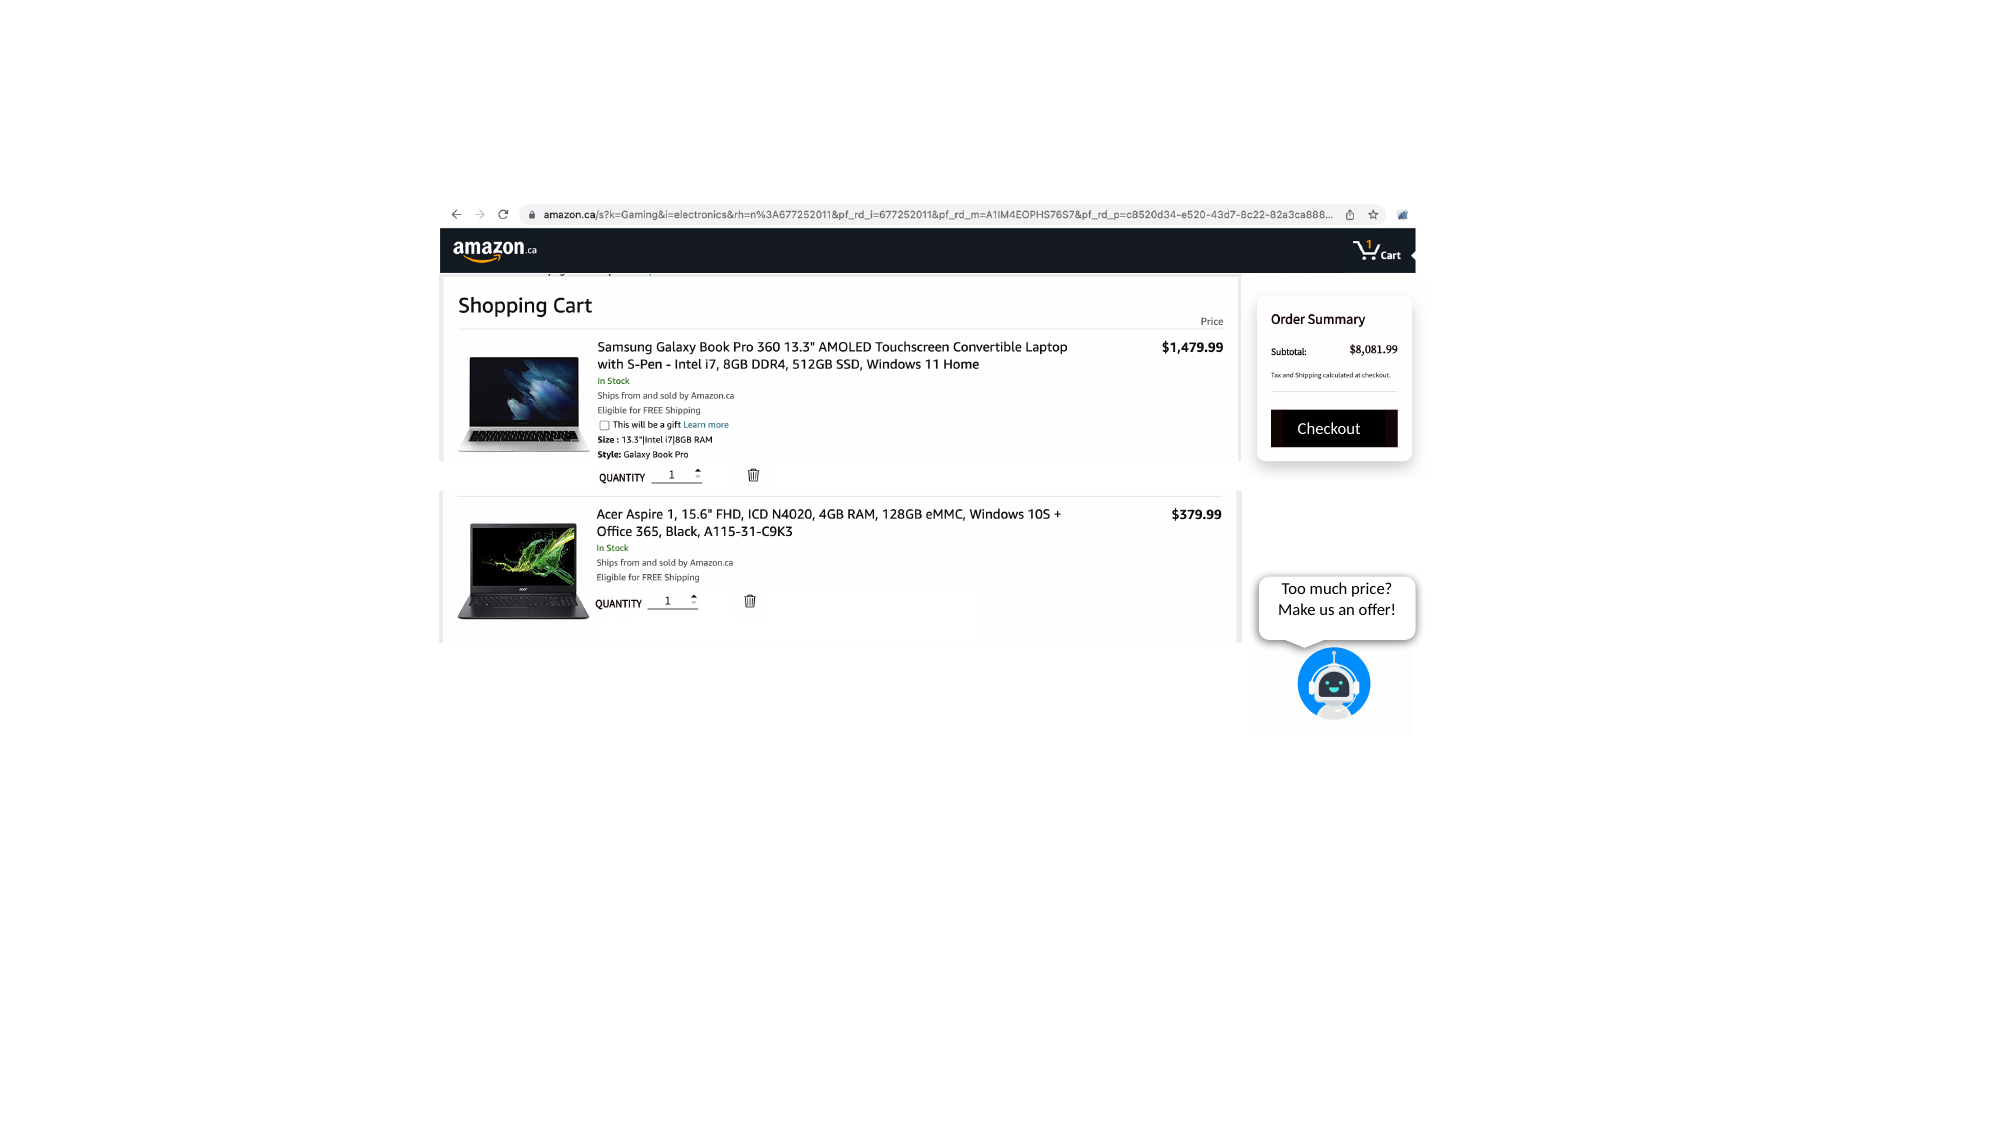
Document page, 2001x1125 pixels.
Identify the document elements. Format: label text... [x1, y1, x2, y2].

picture [1255, 631, 1413, 736]
picture [439, 274, 1427, 644]
text_box Too much price? Make us an offer! [1258, 576, 1416, 637]
picture [440, 203, 1416, 273]
